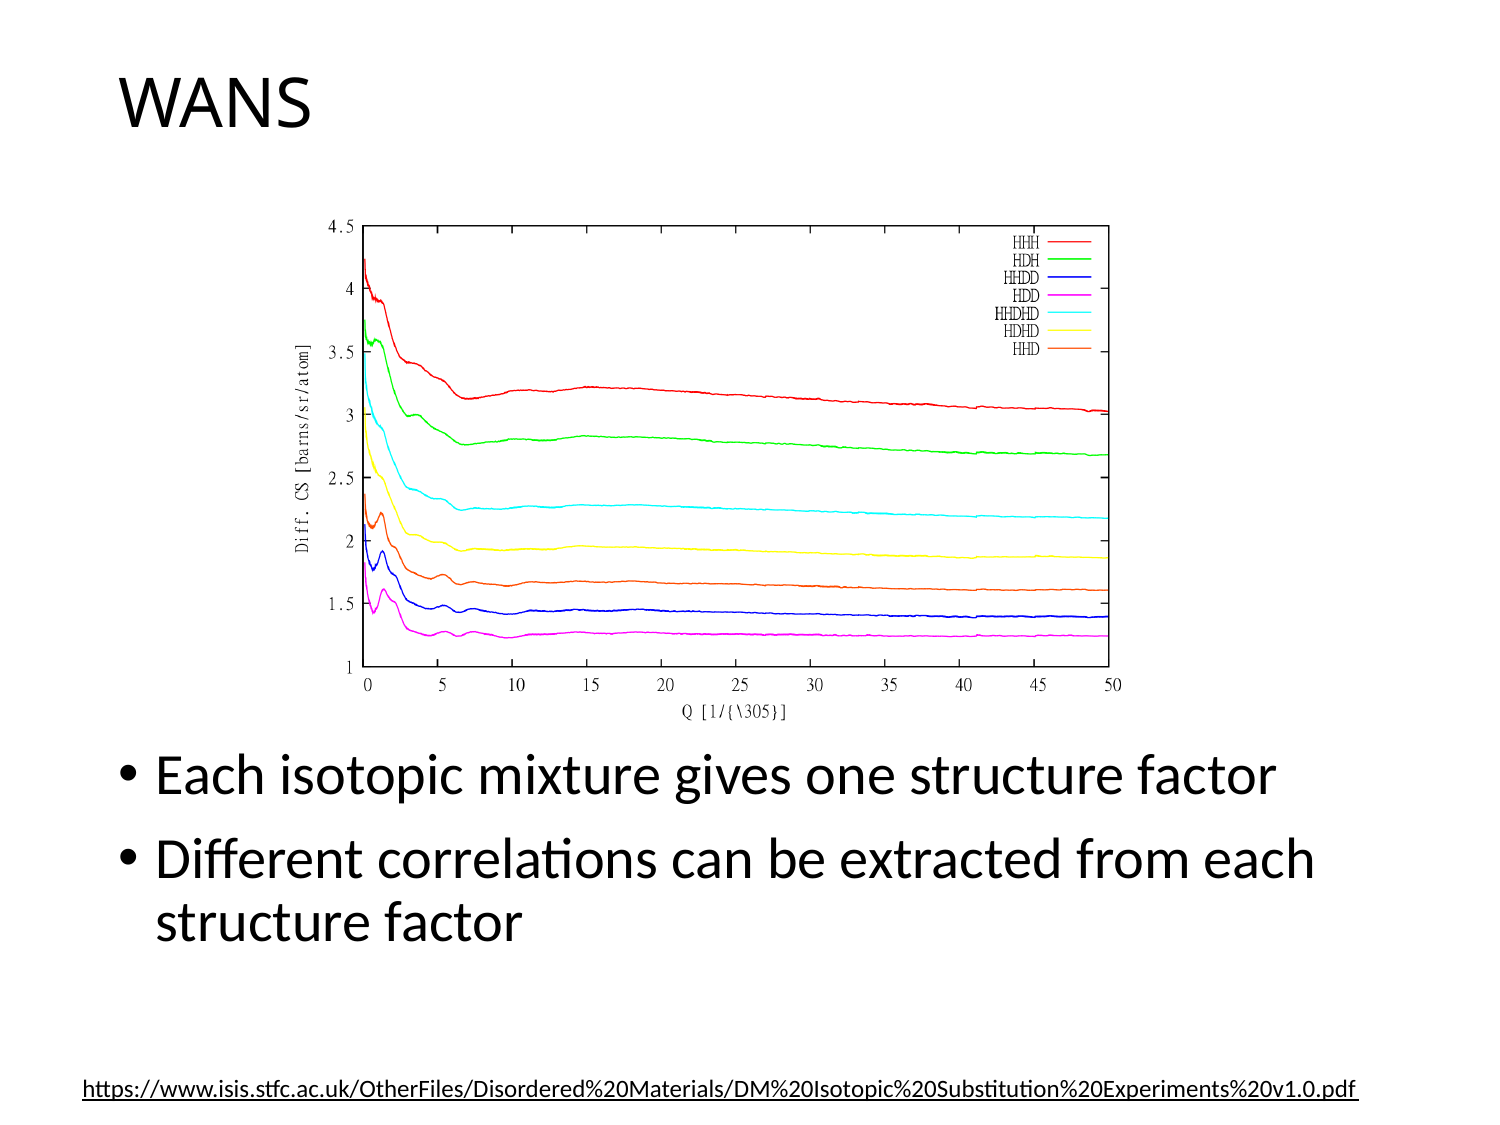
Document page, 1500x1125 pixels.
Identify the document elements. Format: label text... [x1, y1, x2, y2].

picture [282, 208, 1125, 721]
text_box https://www.isis.stfc.ac.uk/OtherFiles/Disordered%20Materials/DM%20Isotopic%20Substitution%20Experiments%20v1.0.pdf [67, 1065, 1380, 1110]
list Each isotopic mixture gives one structure factor Different correlations can be extracted from each structure factor [103, 736, 1397, 1014]
title WANS [103, 59, 1397, 150]
